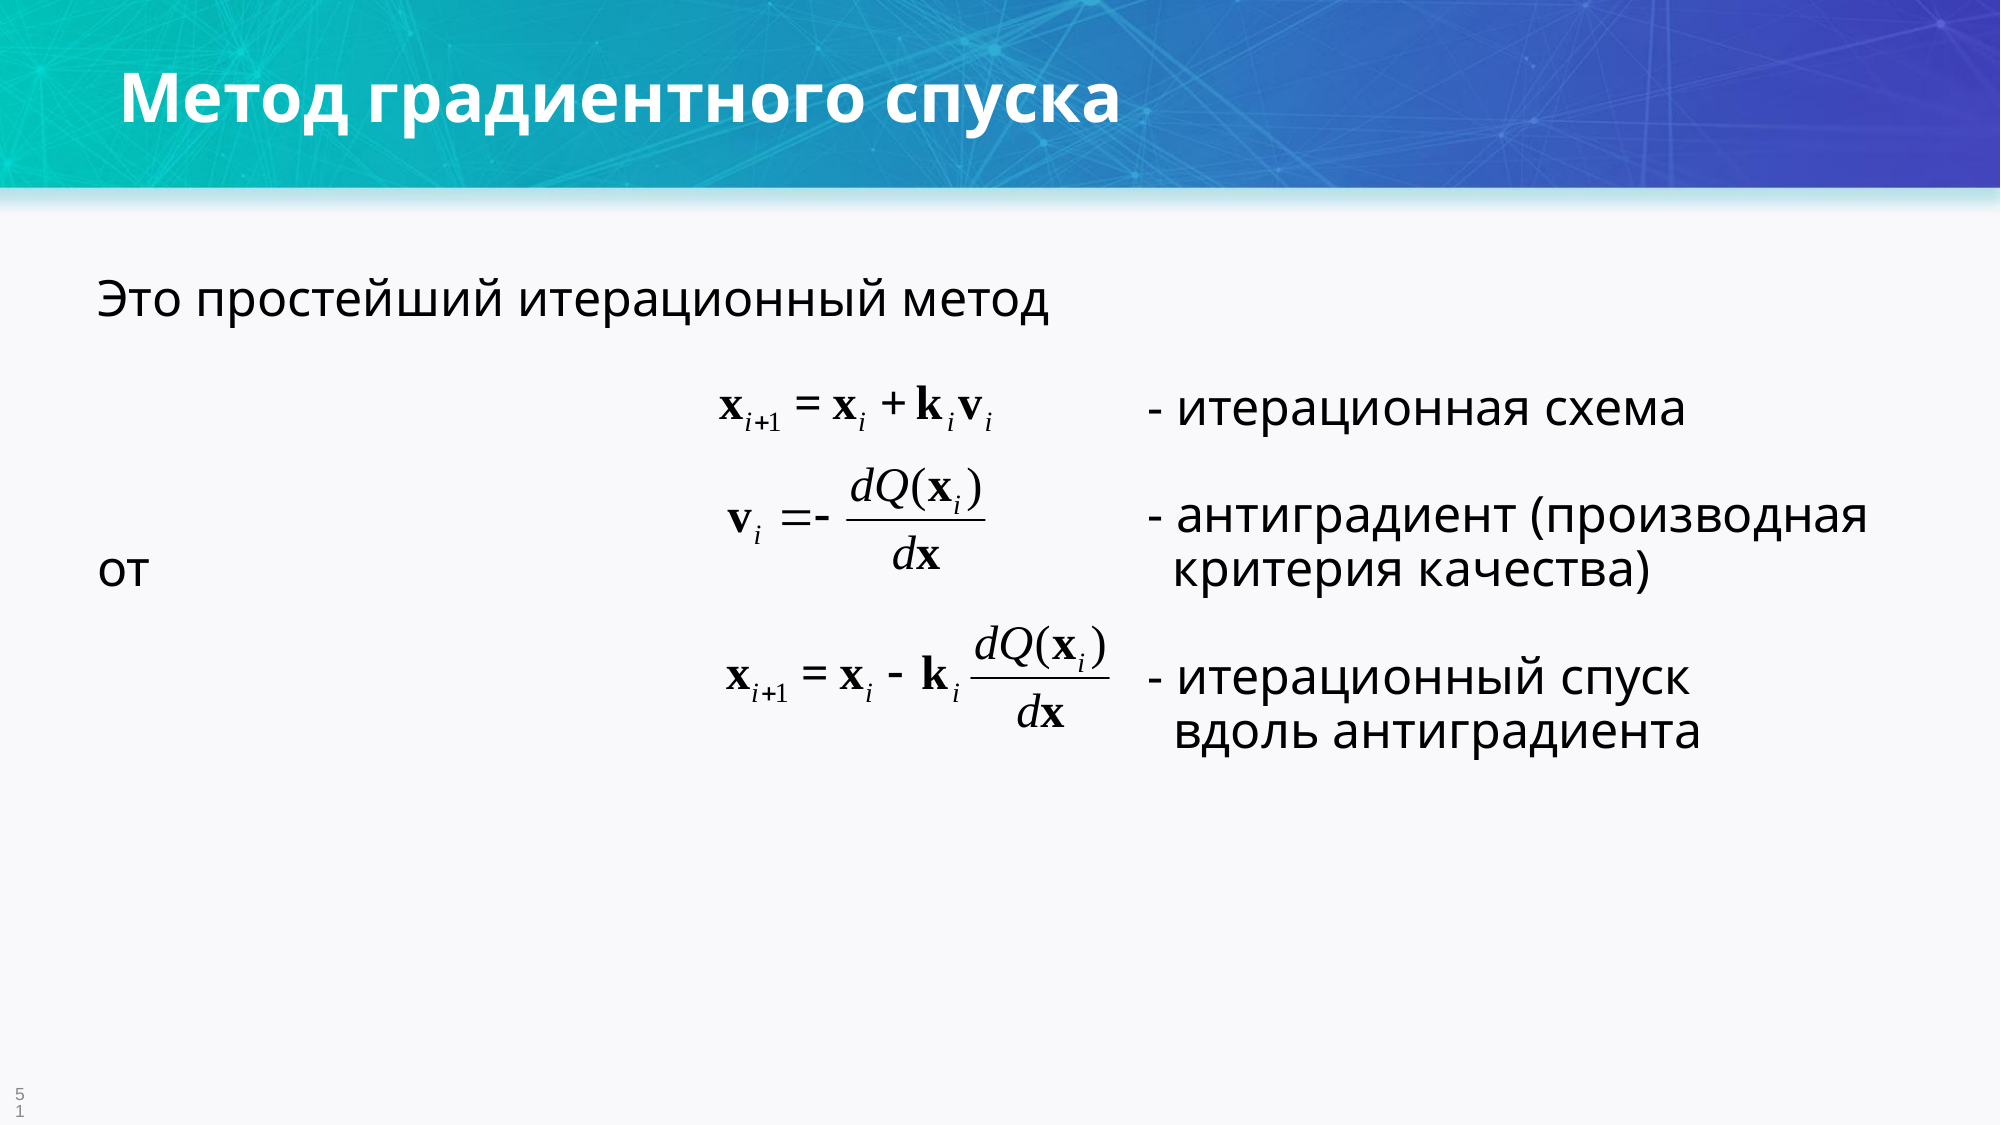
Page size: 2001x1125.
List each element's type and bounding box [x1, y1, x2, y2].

text_box [719, 613, 1118, 739]
text_box [719, 455, 994, 581]
picture [0, 0, 2000, 1125]
text_box [712, 374, 1001, 441]
